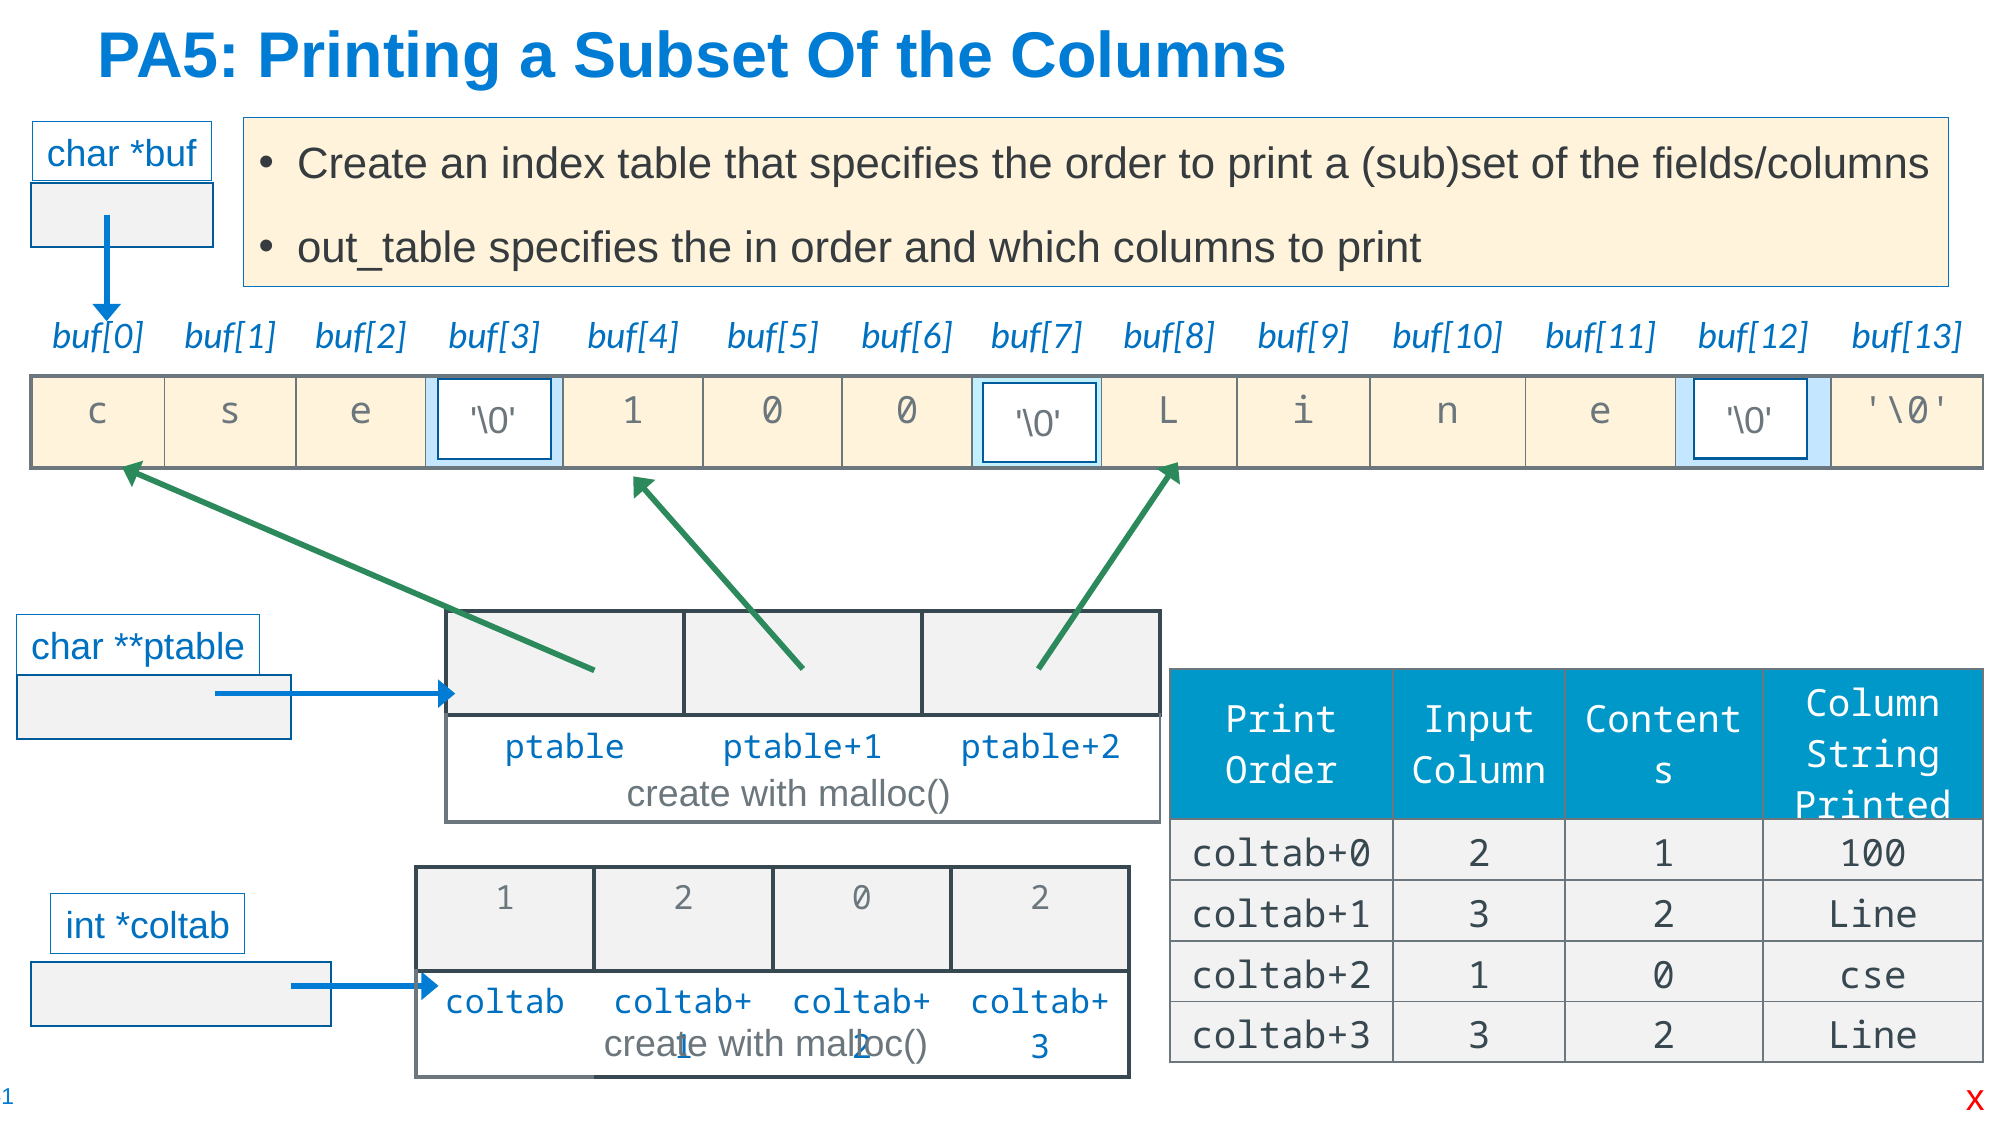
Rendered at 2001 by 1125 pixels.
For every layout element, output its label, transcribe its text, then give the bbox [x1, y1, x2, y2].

table_cell , [973, 378, 1101, 466]
table_header buf[8] [1101, 313, 1237, 374]
table_cell 0 [704, 378, 841, 466]
table_header [686, 613, 920, 713]
table_header Print Order [1171, 670, 1392, 818]
table_cell coltab+3 [951, 973, 1127, 1075]
table_header buf[3] [426, 313, 563, 374]
table_header buf[13] [1831, 313, 1983, 374]
text_box char **ptable [16, 614, 260, 674]
table_header buf[11] [1525, 313, 1675, 374]
table_header buf[12] [1675, 313, 1831, 374]
table_cell L [1102, 378, 1236, 466]
text_box char *buf [32, 121, 212, 181]
table_cell cse [1764, 942, 1982, 1001]
table_cell 3 [1394, 881, 1564, 940]
table_cell coltab+2 [1171, 942, 1392, 1001]
table_cell n [1371, 378, 1525, 466]
text_box create with malloc() [611, 761, 967, 822]
table_cell 1 [1566, 820, 1762, 879]
table_header buf[10] [1370, 313, 1525, 374]
table_cell ptable+1 [684, 717, 922, 761]
table_header buf[4] [563, 313, 703, 374]
table_header buf[2] [296, 313, 426, 374]
table_cell coltab [418, 973, 594, 1075]
table_cell , [426, 378, 562, 466]
table_cell 1 [564, 378, 702, 466]
text_box create with malloc() [589, 1011, 944, 1072]
table_header buf[9] [1237, 313, 1370, 374]
table_header 1 [418, 869, 592, 969]
table_header Input Column [1394, 670, 1564, 818]
table_cell i [1238, 378, 1369, 466]
table_cell c [33, 378, 164, 466]
table_cell '\0' [1832, 378, 1982, 466]
table_header buf[7] [972, 313, 1101, 374]
text_box [16, 674, 292, 740]
table_cell 0 [843, 378, 971, 466]
table_cell 1 [1394, 942, 1564, 1001]
table_cell 2 [1566, 1002, 1762, 1061]
table_header 2 [953, 869, 1127, 969]
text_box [1694, 379, 1808, 459]
text_box [30, 182, 214, 248]
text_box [983, 382, 1097, 463]
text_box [121, 467, 595, 671]
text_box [437, 379, 552, 459]
table_header [924, 613, 1158, 713]
table_cell ptable [448, 717, 684, 820]
list Create an index table that specifies the order to print a (sub)set of the fields/columns out_table specifies the in order and which columns to print [243, 117, 1949, 287]
table_cell 0 [1566, 942, 1762, 1001]
table_header Column String Printed [1764, 670, 1982, 818]
table_cell coltab+1 [594, 973, 773, 1011]
table_cell 2 [1566, 881, 1762, 940]
table_cell 2 [1394, 820, 1564, 879]
table_cell coltab+3 [1171, 1002, 1392, 1061]
text_box x [1951, 1065, 2000, 1125]
table_cell coltab+0 [1171, 820, 1392, 879]
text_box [633, 476, 803, 669]
table_cell 3 [1394, 1002, 1564, 1061]
table_header buf[1] [165, 313, 296, 374]
table_header buf[0] [31, 313, 165, 374]
table_header 2 [596, 869, 771, 969]
table_header 0 [775, 869, 949, 969]
title PA5: Printing a Subset Of the Columns [82, 19, 1808, 99]
table_cell '\n' [1676, 378, 1830, 466]
table_cell coltab+2 [773, 973, 951, 1075]
table_cell Line [1764, 1002, 1982, 1061]
table_cell e [297, 378, 425, 466]
table_cell Line [1764, 881, 1982, 940]
table_cell ptable+2 [922, 717, 1159, 820]
table_cell e [1526, 378, 1675, 466]
table_header Contents [1566, 670, 1762, 818]
table_cell 100 [1764, 820, 1982, 879]
table_cell coltab+1 [1171, 881, 1392, 940]
table_header buf[5] [703, 313, 842, 374]
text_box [1038, 462, 1178, 669]
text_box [31, 893, 439, 1027]
table_cell s [165, 378, 295, 466]
table_header buf[6] [842, 313, 972, 374]
table_header [448, 613, 682, 713]
